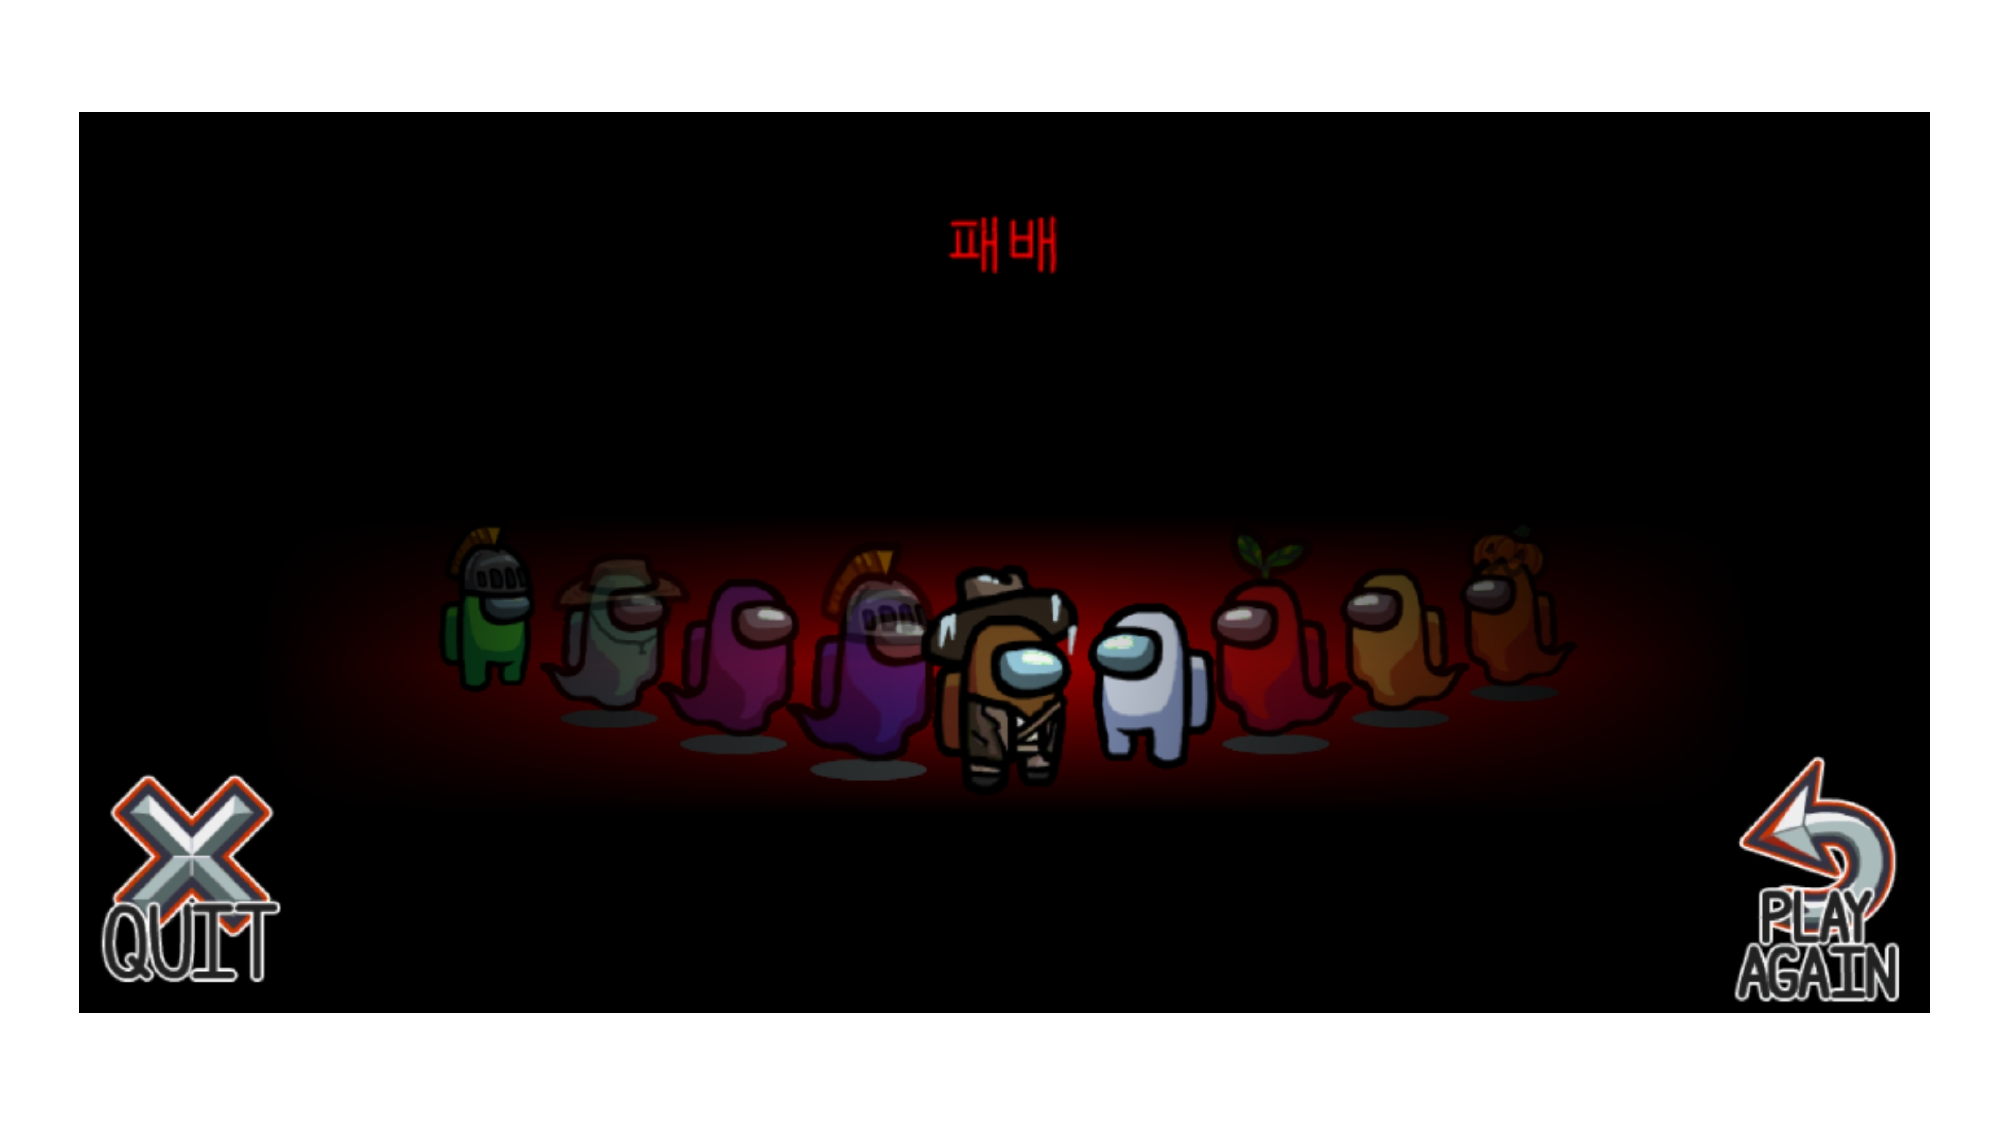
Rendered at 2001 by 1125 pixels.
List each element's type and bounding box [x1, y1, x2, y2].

picture [79, 111, 1931, 1013]
